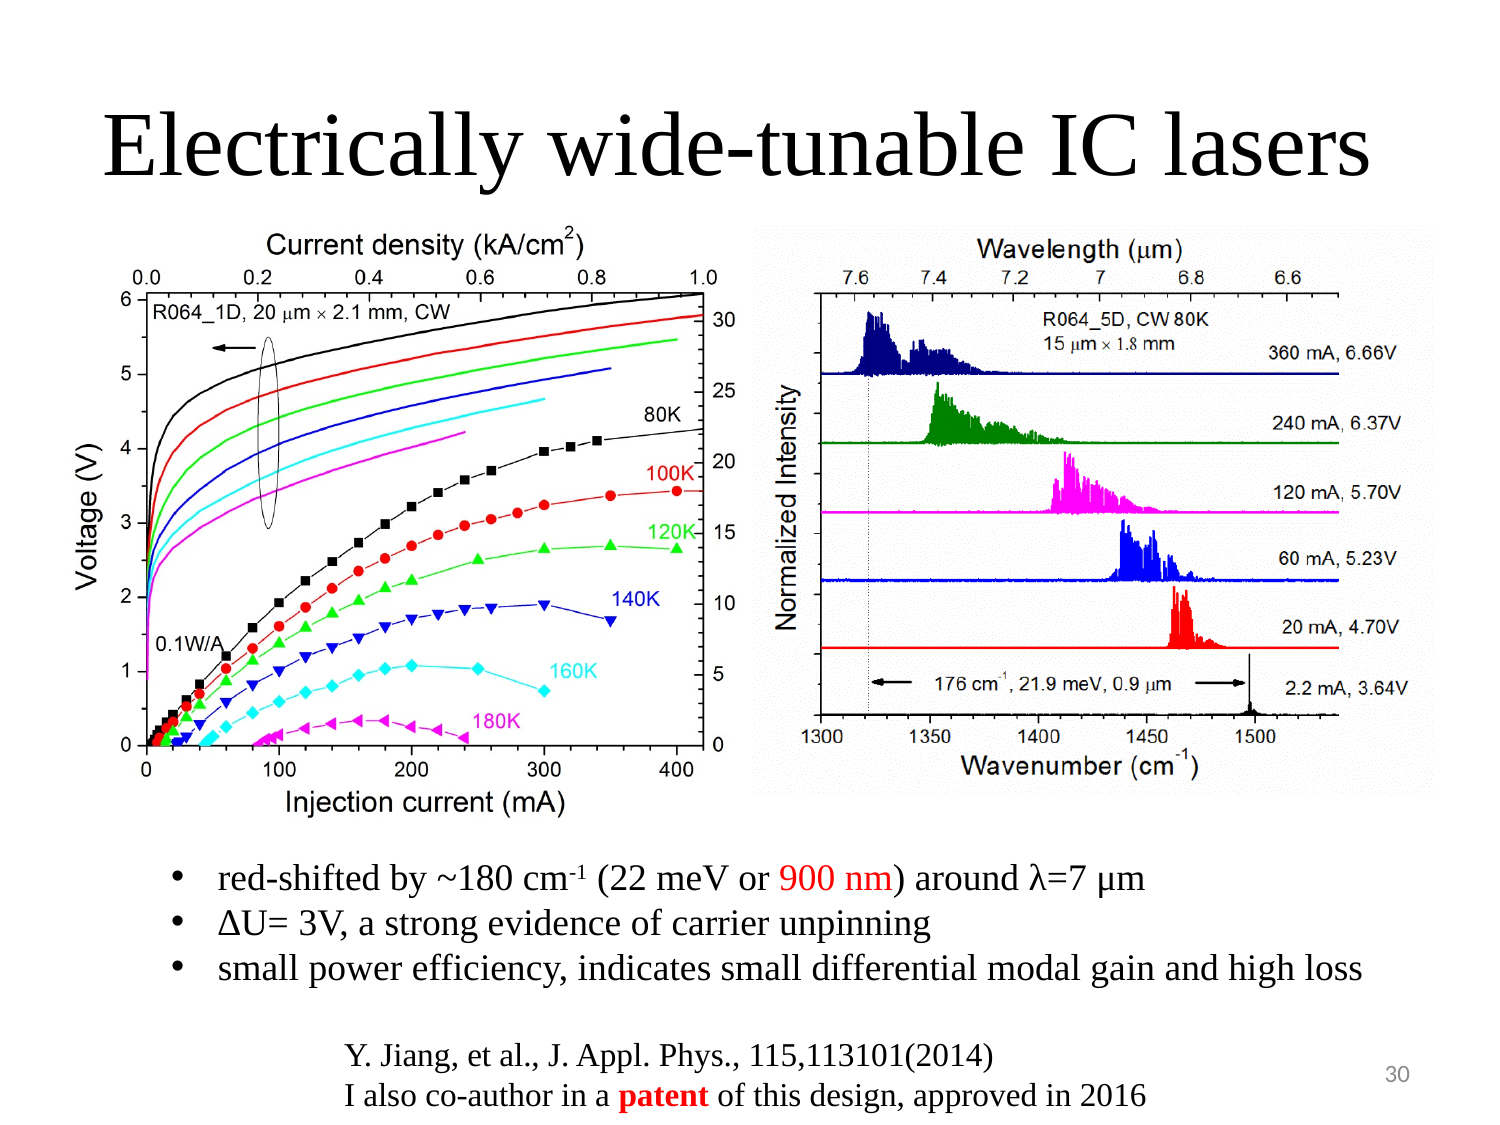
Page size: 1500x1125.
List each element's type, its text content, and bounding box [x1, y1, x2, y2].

picture [0, 219, 1435, 851]
text_box Y. Jiang, et al., J. Appl. Phys., 115,113101(2014) I also co-author in a patent of this design, approved in 2016 [329, 1026, 1163, 1121]
title Electrically wide-tunable IC lasers [75, 45, 1425, 218]
slide_number 30 [1163, 1042, 1425, 1103]
text_box red-shifted by ~180 cm-1 (22 meV or 900 nm) around λ=7 μm ∆U= 3V, a strong evidence of carrier unpinning small power efficiency, indicates small differential modal gain and high loss [156, 845, 1400, 996]
